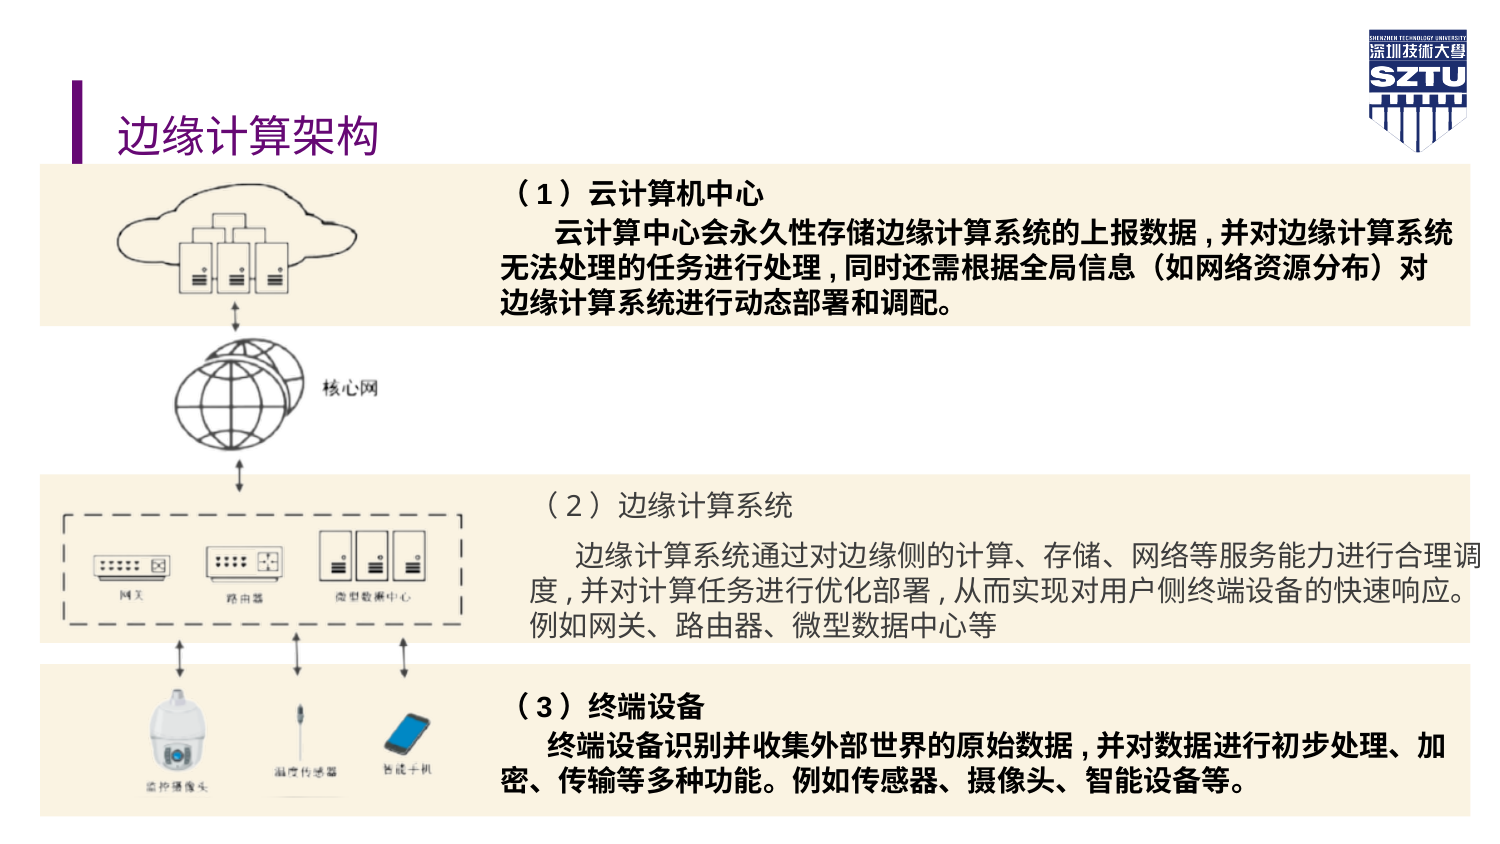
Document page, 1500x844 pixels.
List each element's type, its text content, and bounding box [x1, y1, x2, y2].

text_box [482, 198, 1471, 327]
picture [1352, 25, 1484, 157]
title 边缘计算架构 [102, 72, 1398, 198]
list （2）边缘计算系统 边缘计算系统通过对边缘侧的计算、存储、网络等服务能力进行合理调度,并对计算任务进行优化部署,从而实现对用户侧终端设备的快速响应。例如网关、路由器、微型数据中心等 [514, 479, 1500, 676]
picture [51, 149, 475, 800]
text_box [40, 664, 1471, 817]
text_box [39, 474, 45, 643]
text_box [1398, 163, 1471, 167]
text_box （1）云计算机中心 云计算中心会永久性存储边缘计算系统的上报数据,并对边缘计算系统无法处理的任务进行处理,同时还需根据全局信息（如网络资源分布）对边缘计算系统进行动态部署和调配。 [485, 167, 1471, 321]
text_box [39, 163, 45, 327]
text_box （3）终端设备 终端设备识别并收集外部世界的原始数据,并对数据进行初步处理、加密、传输等多种功能。例如传感器、摄像头、智能设备等。 [485, 680, 1471, 817]
text_box [482, 474, 1471, 643]
